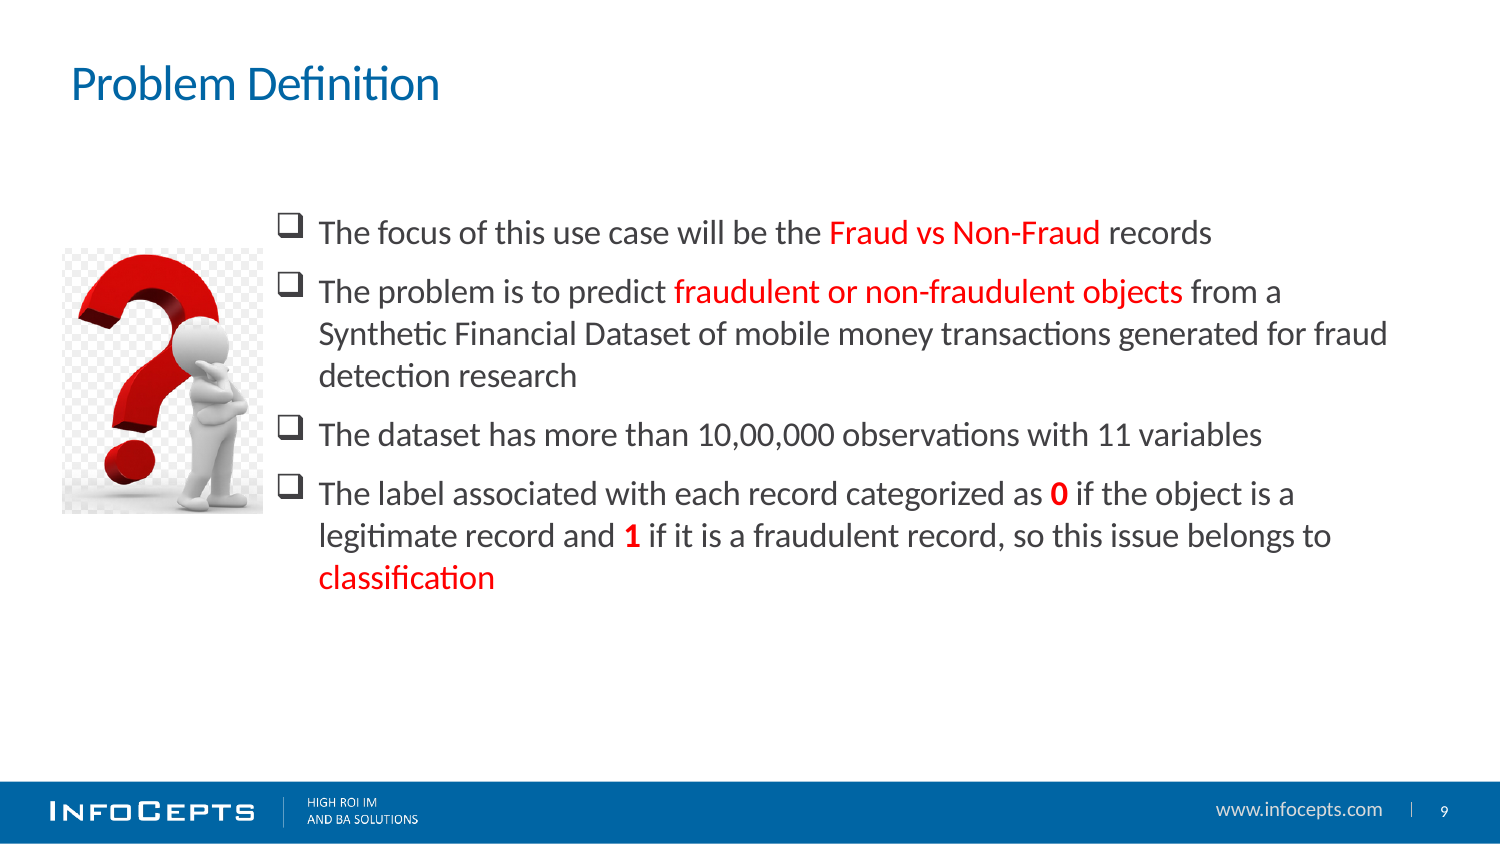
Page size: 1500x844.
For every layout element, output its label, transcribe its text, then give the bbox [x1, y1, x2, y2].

picture [62, 248, 263, 514]
title Problem Definition [70, 34, 1430, 136]
list The focus of this use case will be the Fraud vs Non-Fraud records The problem is to predict fraudulent or non-fraudulent objects from a Synthetic Financial Dataset of mobile money transactions generated for fraud detection research The dataset has more than 10,00,000 observations with 11 variables The label associated with each record categorized as 0 if the object is a legitimate record and 1 if it is a fraudulent record, so this issue belongs to classification [275, 209, 1413, 597]
picture [24, 781, 444, 840]
